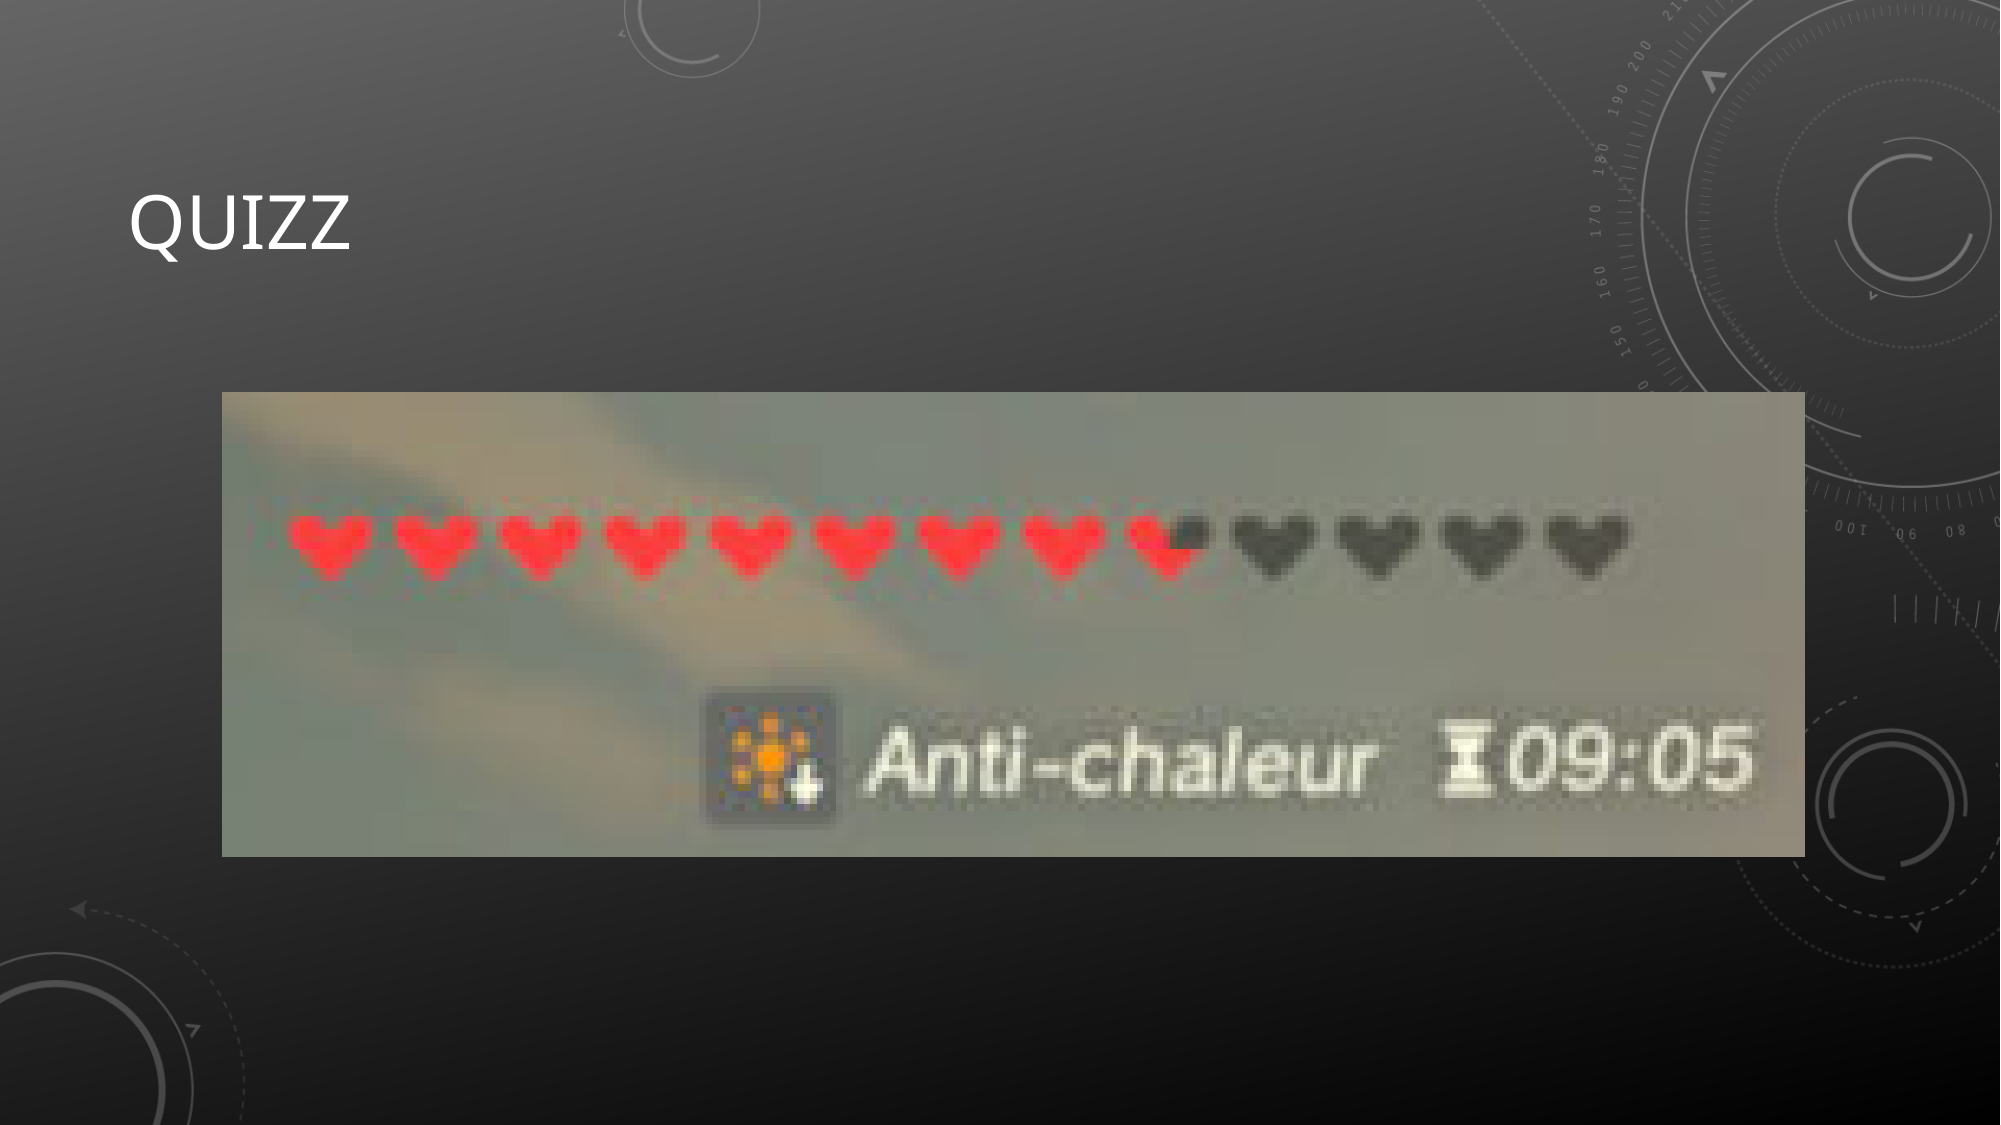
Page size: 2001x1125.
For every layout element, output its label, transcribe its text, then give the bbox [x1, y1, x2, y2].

title QUIZZ [112, 99, 1775, 339]
picture [0, 0, 2000, 1125]
